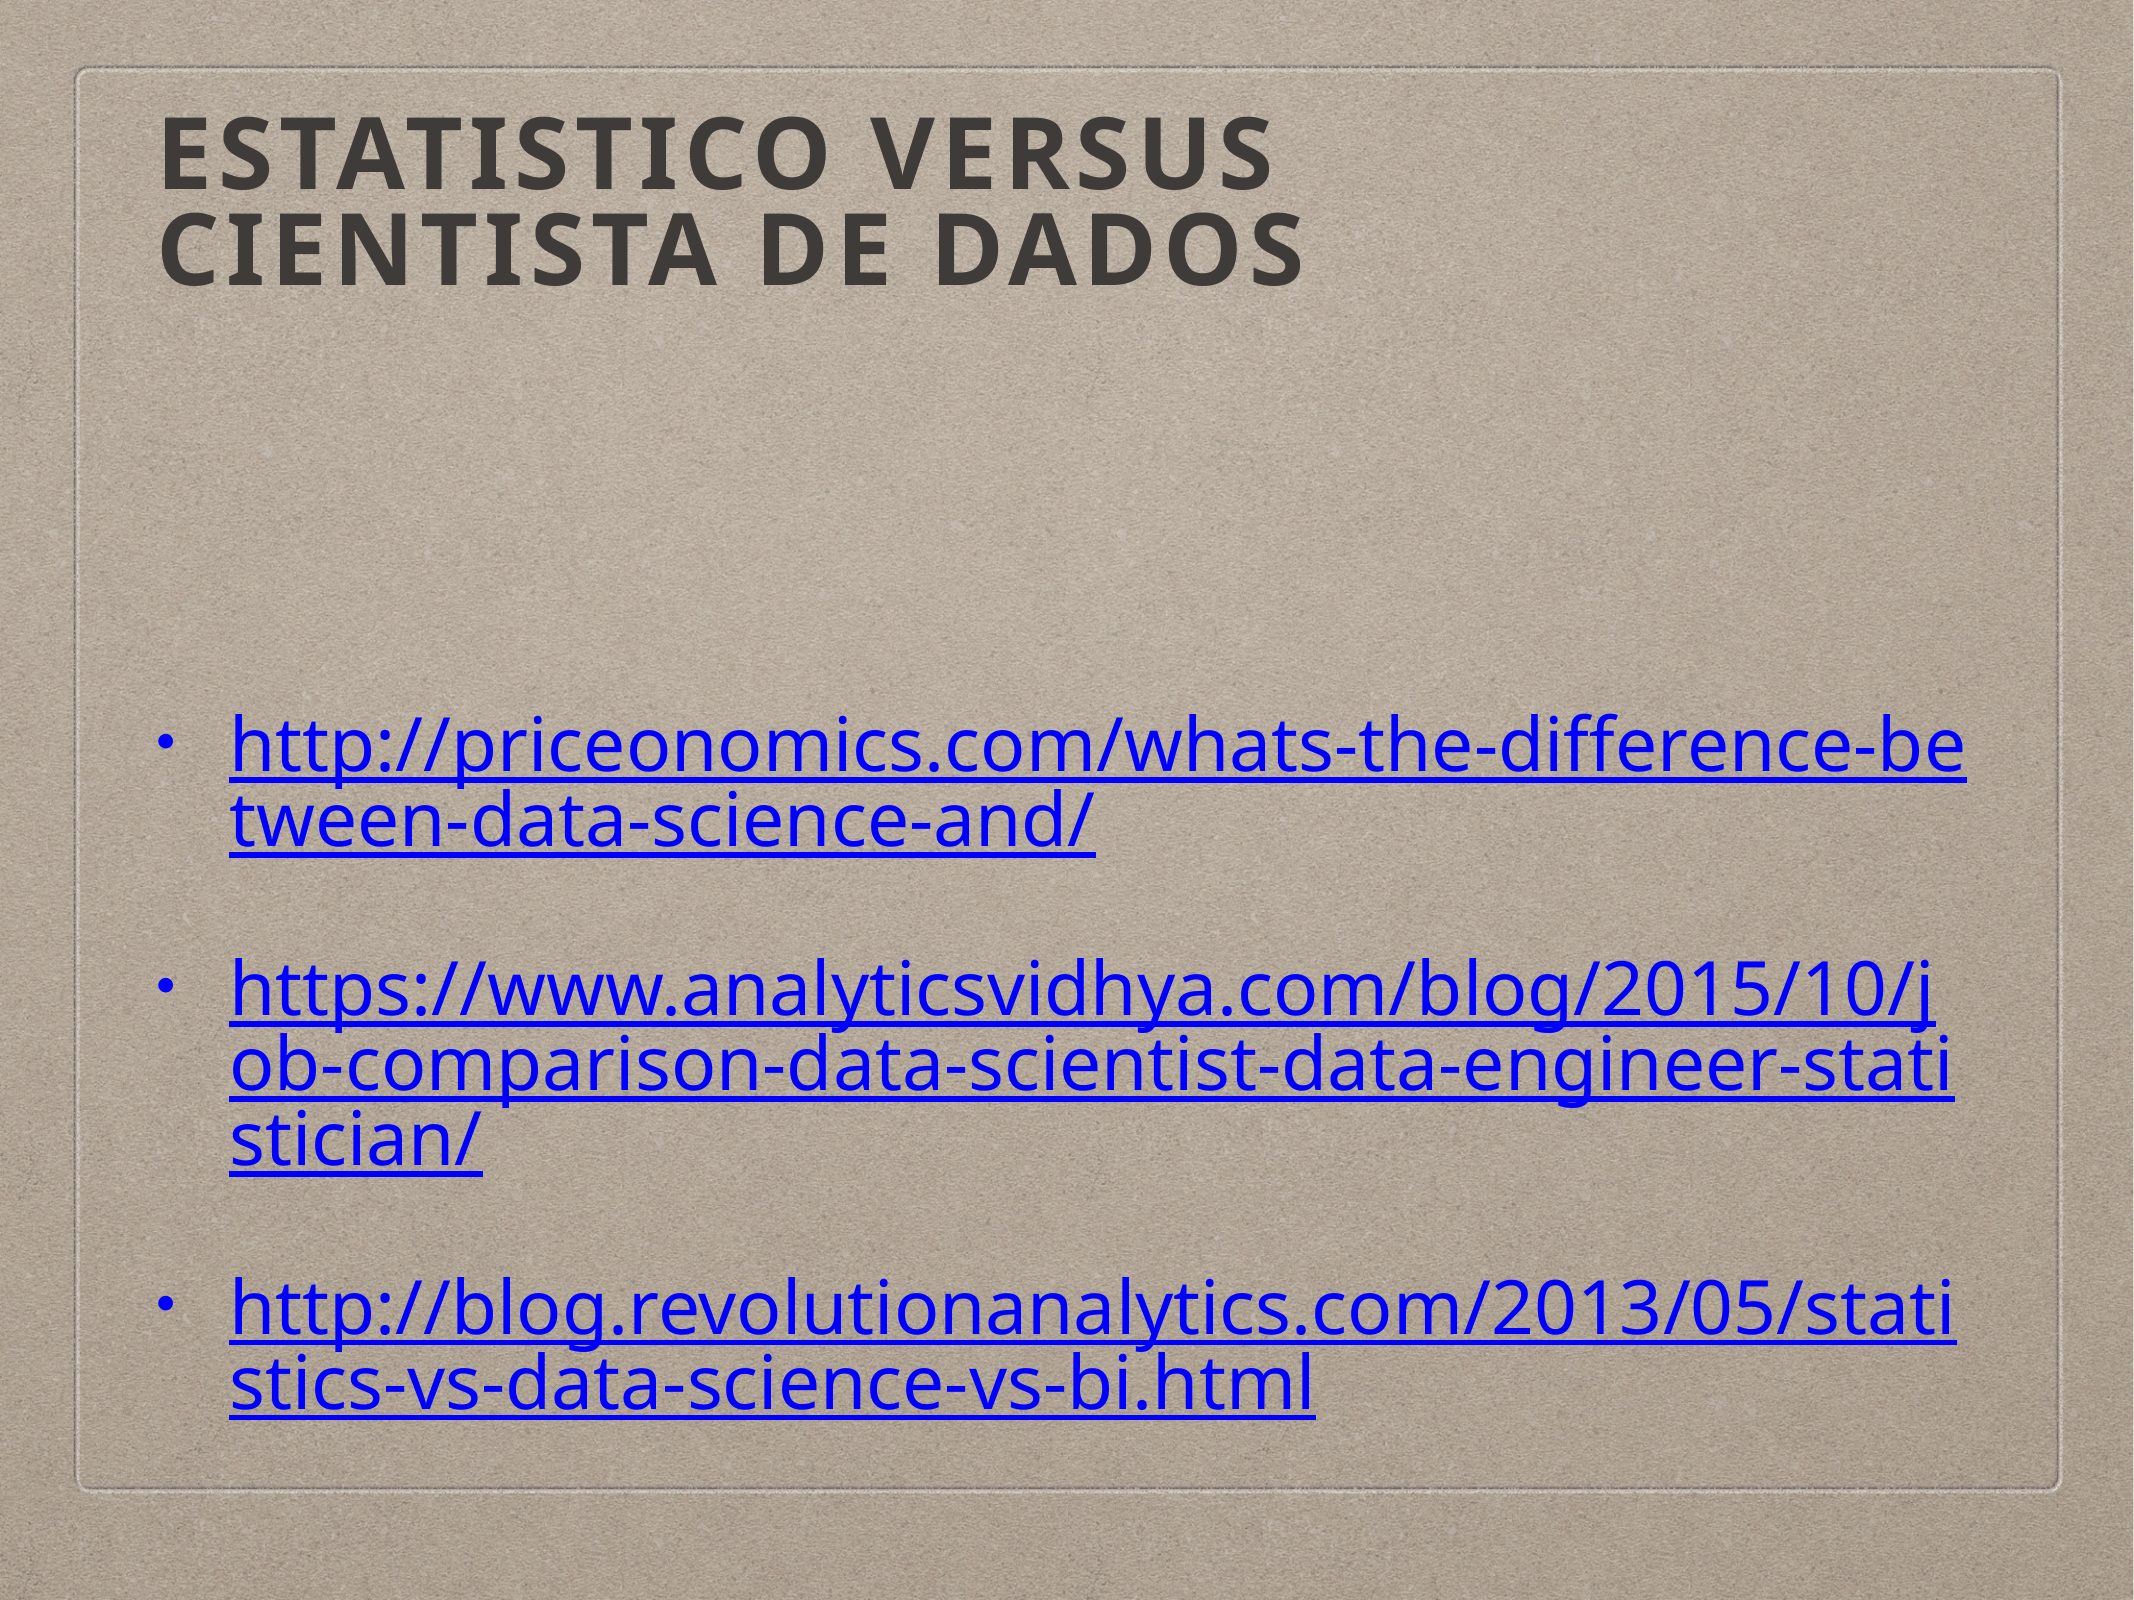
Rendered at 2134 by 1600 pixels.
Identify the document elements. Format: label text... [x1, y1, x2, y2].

title Estatistico versus CIENTISTA DE DADOS [147, 103, 1986, 386]
picture [0, 0, 2134, 1600]
list http://priceonomics.com/whats-the-difference-between-data-science-and/ https://www.analyticsvidhya.com/blog/2015/10/job-comparison-data-scientist-data-engineer-statistician/ http://blog.revolutionanalytics.com/2013/05/statistics-vs-data-science-vs-bi.html [147, 426, 1986, 1407]
